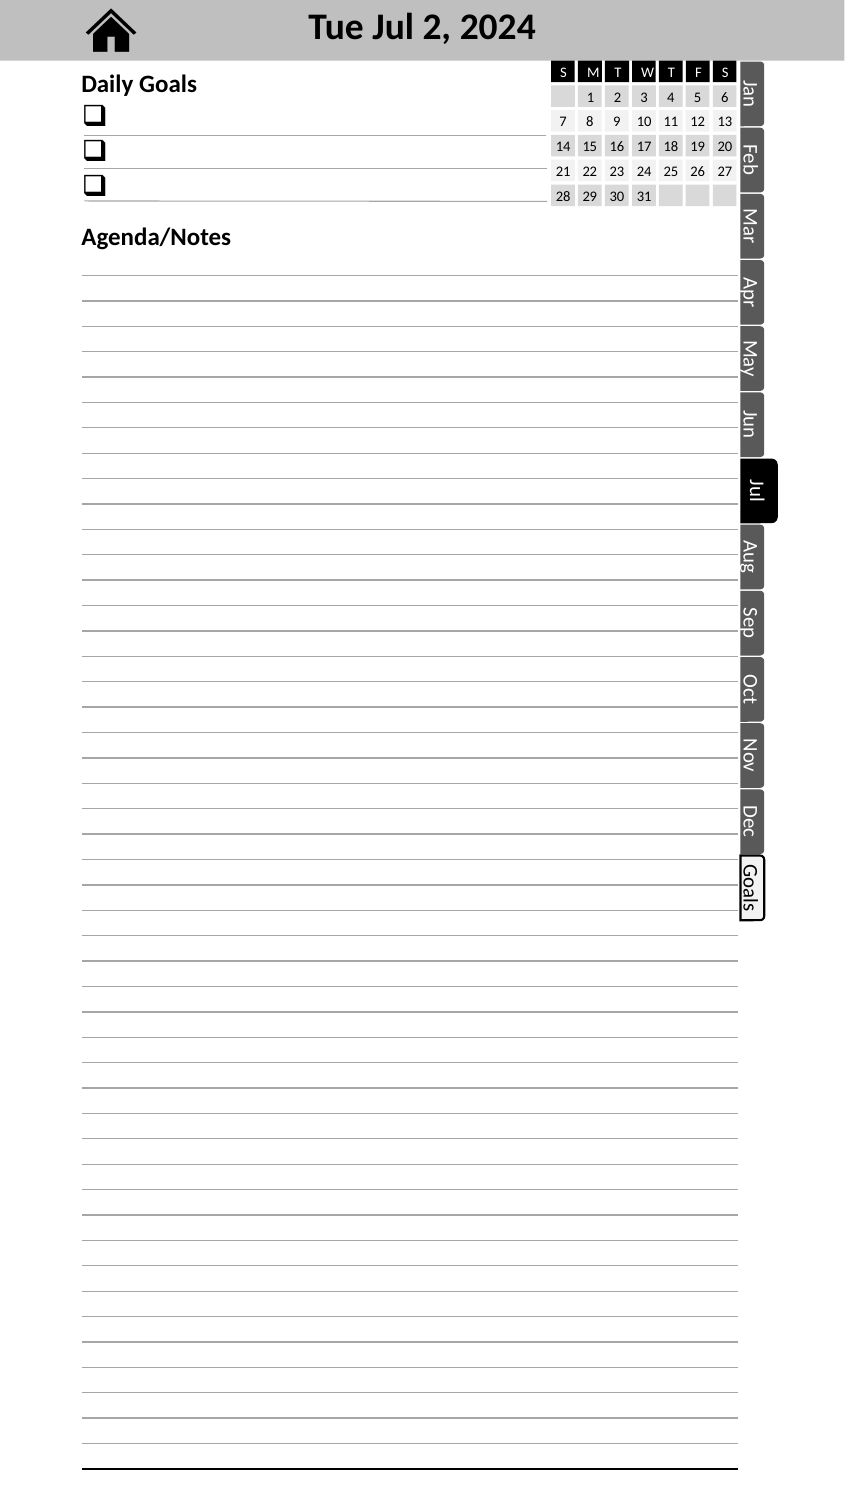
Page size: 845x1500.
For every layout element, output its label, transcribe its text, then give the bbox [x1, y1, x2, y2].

picture [82, 1, 140, 59]
list Tue Jul 2, 2024 [190, 0, 655, 61]
